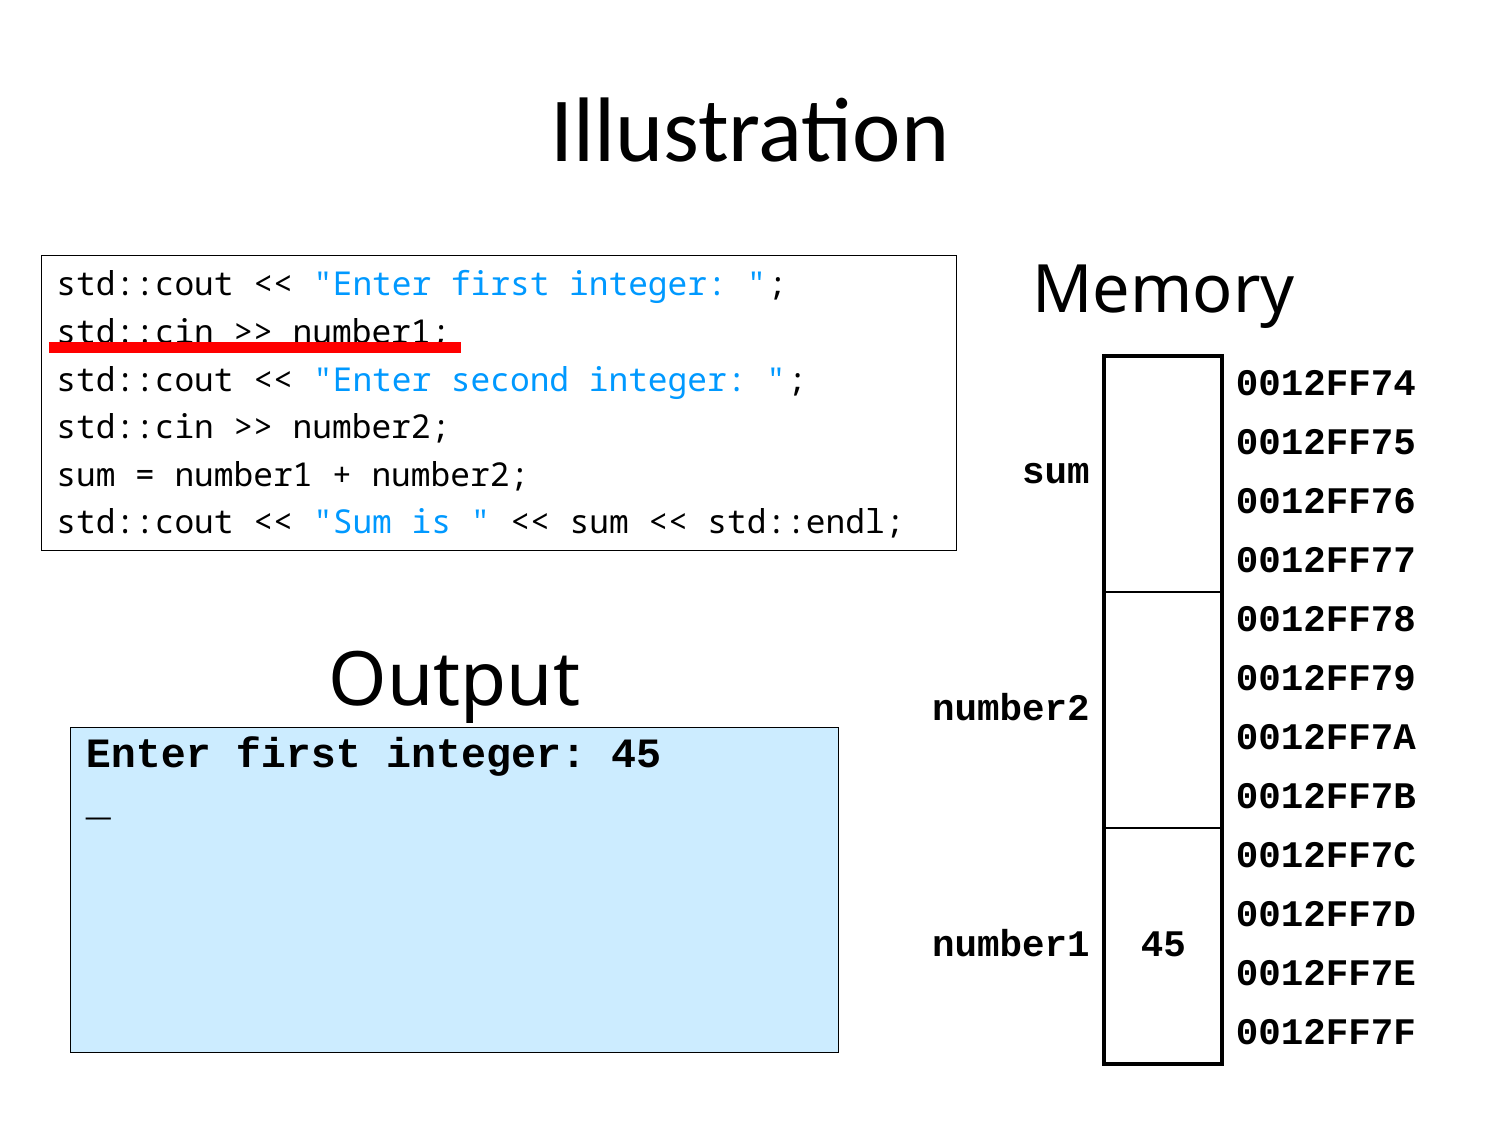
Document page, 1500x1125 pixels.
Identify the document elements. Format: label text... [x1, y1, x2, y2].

table_cell [1106, 593, 1220, 827]
table_cell 0012FF77 [1224, 533, 1429, 592]
table_cell number2 [898, 592, 1102, 828]
list Output [307, 609, 603, 727]
table_header 0012FF74 [1224, 356, 1429, 415]
table_header sum [898, 356, 1102, 592]
list Enter first integer: 45 _ [70, 727, 839, 1053]
table_cell 0012FF7C [1224, 828, 1429, 887]
table_cell 0012FF7D [1224, 887, 1429, 946]
text_box Illustration [74, 45, 1425, 233]
table_cell 0012FF78 [1224, 592, 1429, 651]
table_cell 0012FF7B [1224, 769, 1429, 828]
table_cell 0012FF75 [1224, 415, 1429, 474]
table_cell 0012FF76 [1224, 474, 1429, 533]
list std::cout << "Enter first integer: "; std::cin >> number1; std::cout << "Enter second integer: "; std::cin >> number2; sum = number1 + number2; std::cout << "Sum is " << sum << std::endl; [41, 255, 957, 551]
table_cell number1 [898, 828, 1102, 1064]
table_cell 45 [1106, 829, 1220, 1062]
table_cell 0012FF7E [1224, 946, 1429, 1005]
table_cell 0012FF7F [1224, 1005, 1429, 1064]
table_header [1106, 358, 1220, 591]
table_cell 0012FF7A [1224, 710, 1429, 769]
list Memory [1015, 237, 1312, 327]
table_cell 0012FF79 [1224, 651, 1429, 710]
